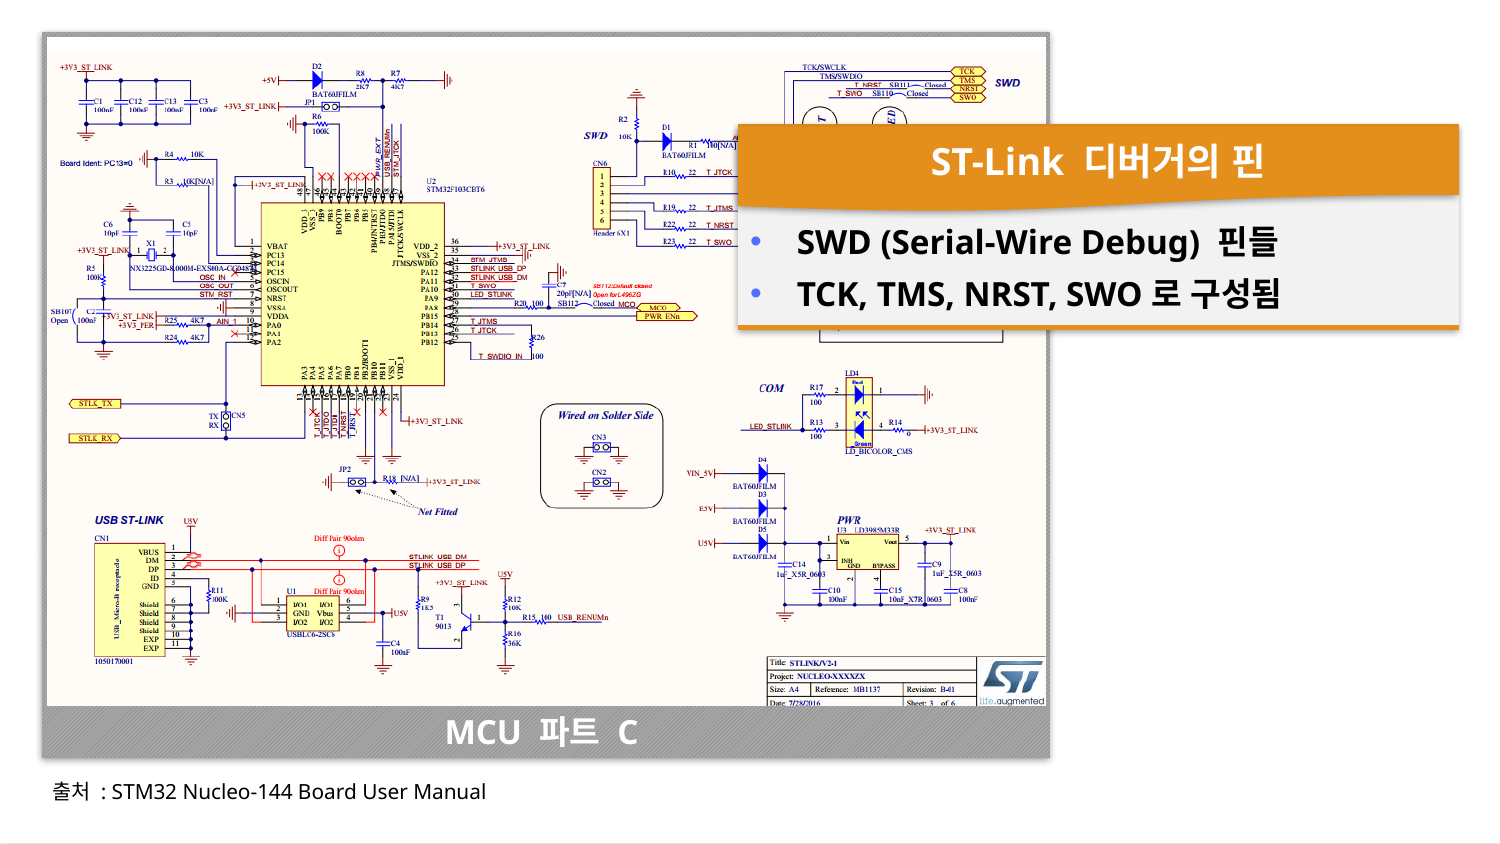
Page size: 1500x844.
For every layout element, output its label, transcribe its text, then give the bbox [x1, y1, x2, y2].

text_box 출처 : STM32 Nucleo-144 Board User Manual [37, 771, 1418, 812]
text_box ST-Link 디버거의 핀 [1050, 125, 1460, 209]
picture [47, 37, 1046, 706]
text_box MCU 파트 C [41, 31, 1051, 759]
text_box SWD (Serial-Wire Debug) 핀들 TCK, TMS, NRST, SWO로 구성됨 [1050, 202, 1459, 328]
